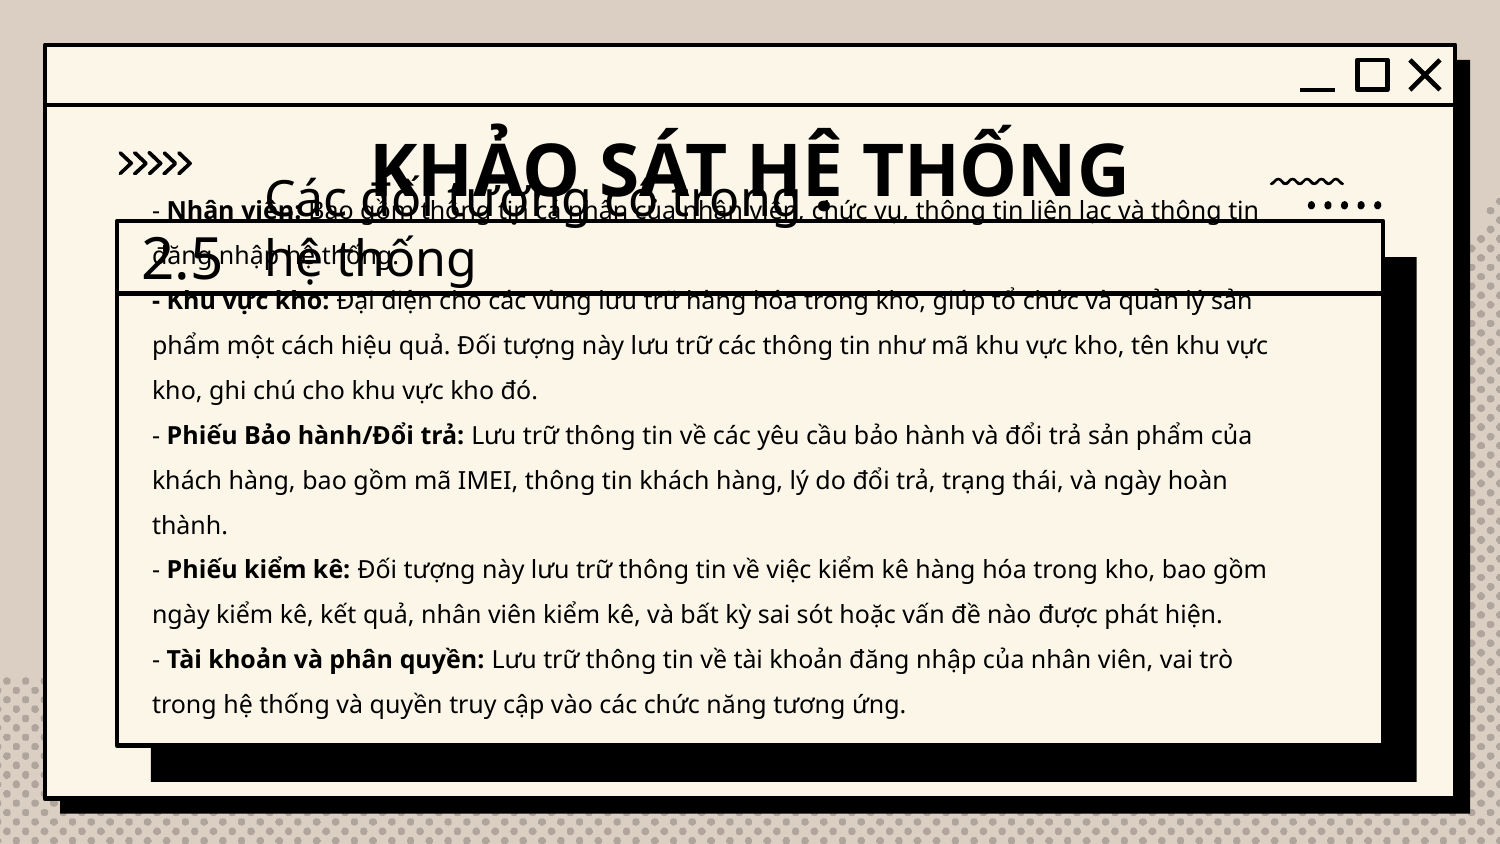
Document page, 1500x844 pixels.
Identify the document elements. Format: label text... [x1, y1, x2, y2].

text_box [1307, 201, 1315, 210]
text_box [1357, 201, 1365, 210]
text_box [1340, 201, 1349, 210]
text_box 2.5 [83, 181, 282, 332]
text_box [147, 150, 163, 175]
text_box [1324, 201, 1332, 210]
text_box Các đối tượng có trong hệ thống [249, 211, 869, 219]
text_box [162, 151, 177, 175]
text_box [1374, 201, 1382, 210]
text_box [1269, 177, 1345, 186]
text_box [118, 151, 134, 175]
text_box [116, 220, 1417, 783]
text_box [133, 151, 148, 175]
text_box [177, 151, 192, 175]
title KHẢO SÁT HỆ THỐNG [117, 108, 1383, 219]
